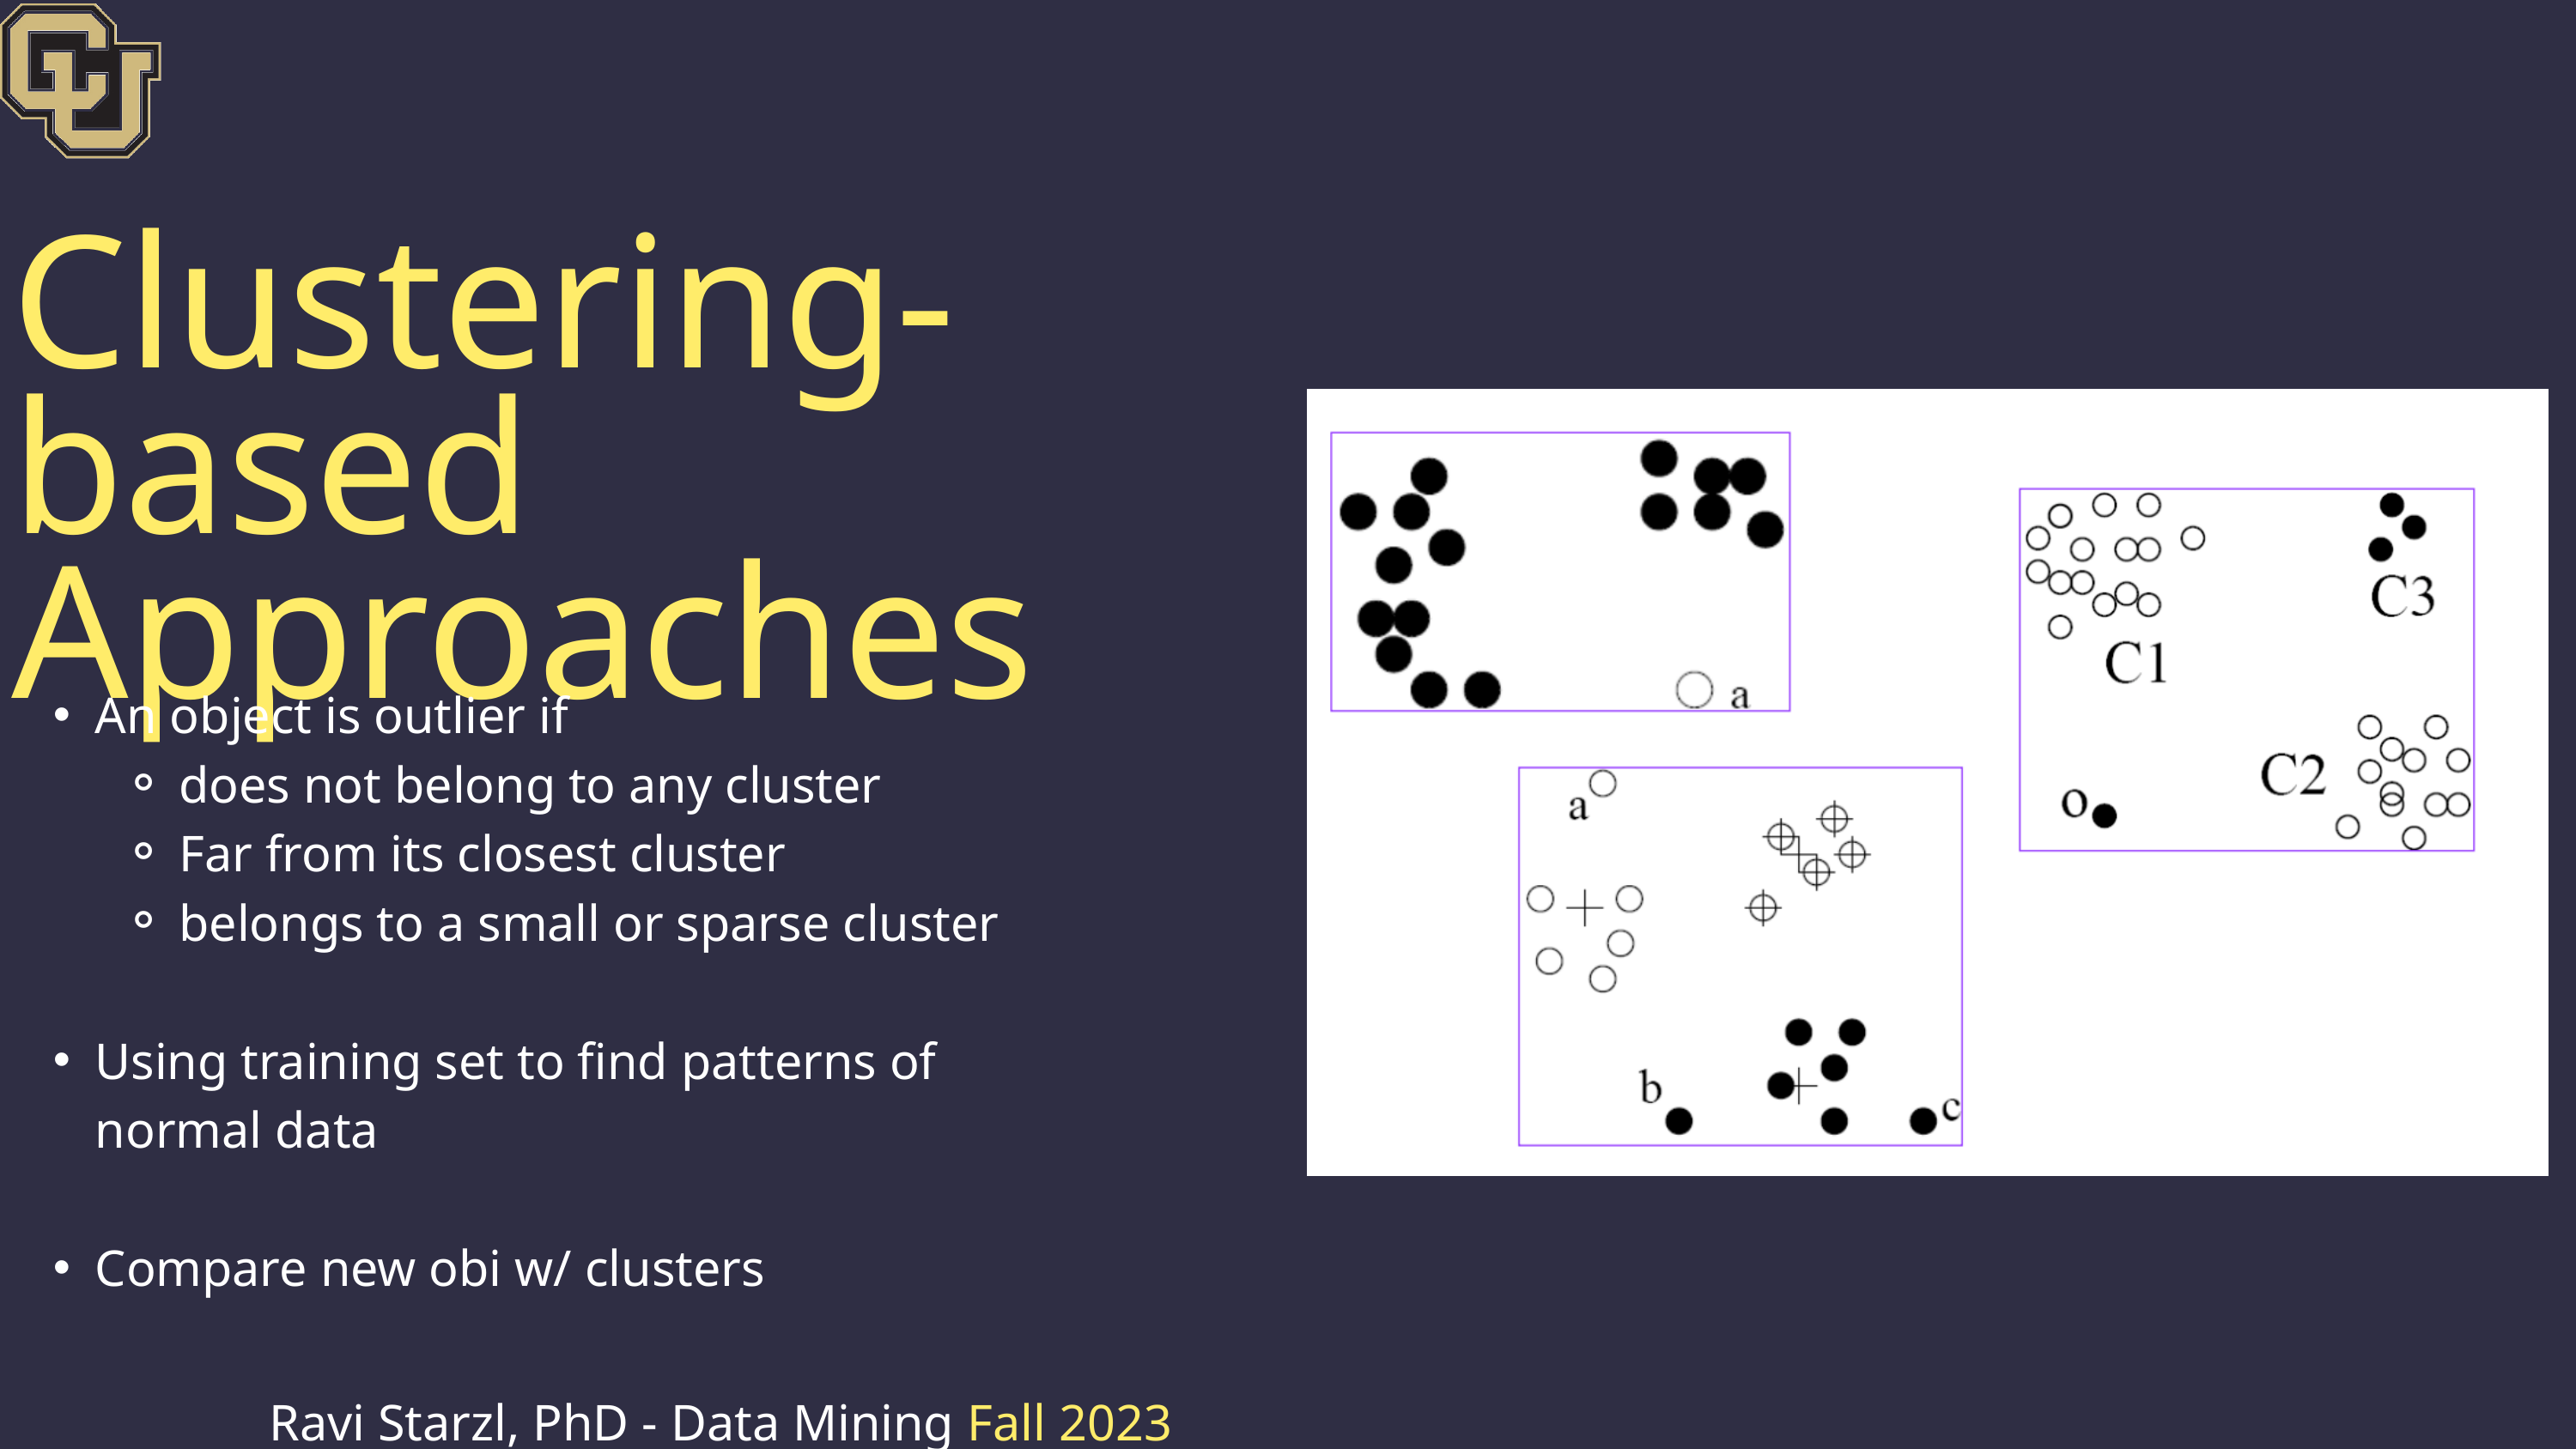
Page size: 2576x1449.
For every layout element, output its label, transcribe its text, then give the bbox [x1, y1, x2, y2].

text_box [0, 0, 171, 164]
text_box Ravi Starzl, PhD - Data Mining Fall 2023 [248, 1381, 1193, 1449]
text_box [1306, 985, 1506, 1177]
text_box An object is outlier if does not belong to any cluster Far from its closest cluster belongs to a small or sparse cluster Using training set to find patterns of normal data Compare new obi w/ clusters [11, 674, 1111, 1296]
text_box Clustering-based Approaches [11, 239, 1431, 900]
text_box [1307, 389, 2549, 1176]
